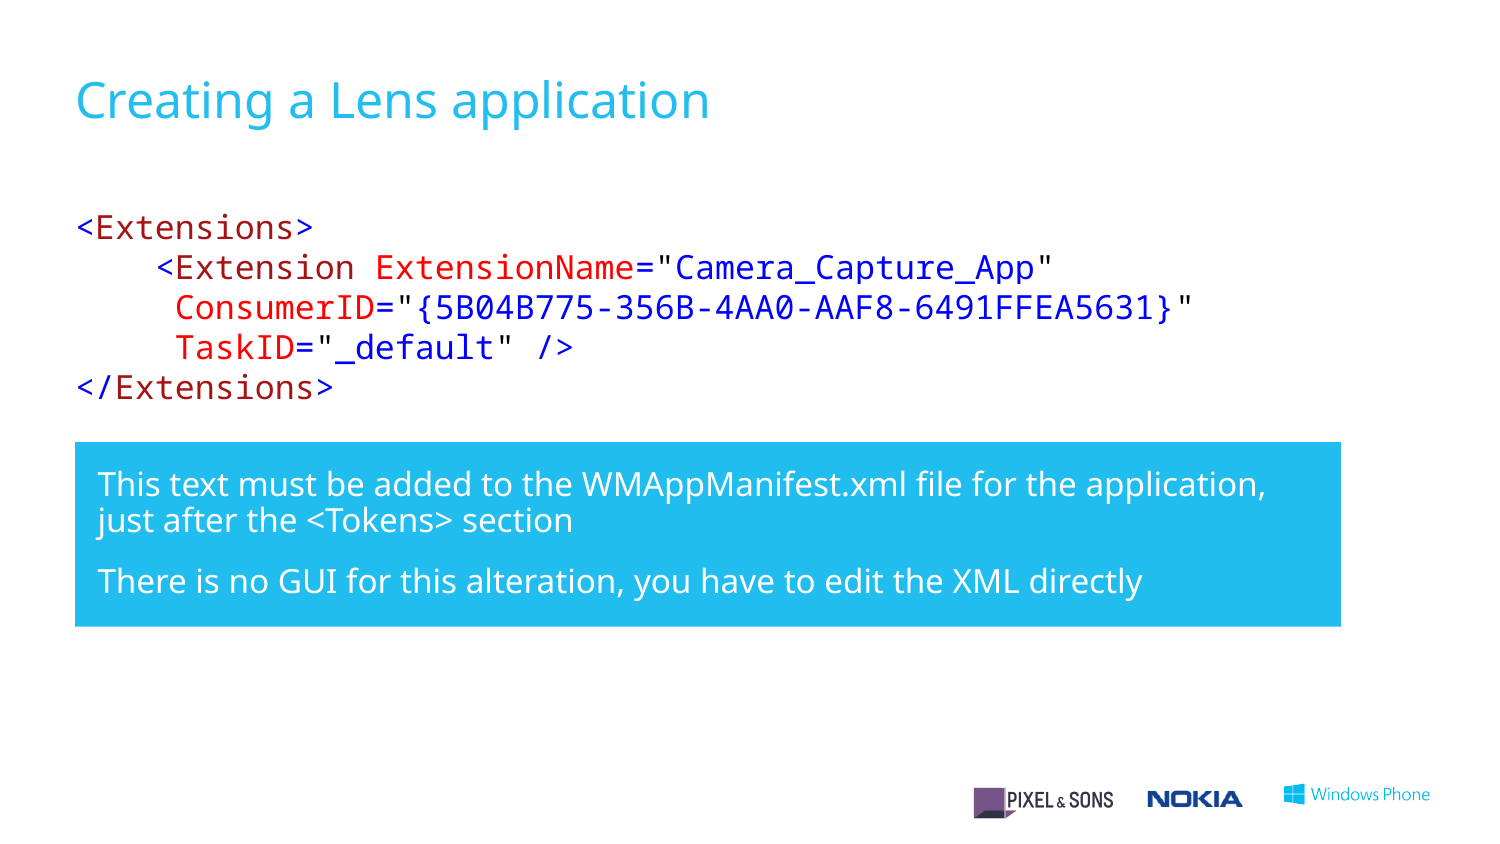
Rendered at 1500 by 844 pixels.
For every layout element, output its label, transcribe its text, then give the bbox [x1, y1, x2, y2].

picture [973, 787, 1113, 819]
picture [1273, 772, 1441, 816]
picture [1147, 790, 1249, 808]
text_box <Extensions> <Extension ExtensionName="Camera_Capture_App" ConsumerID="{5B04B775-356B-4AA0-AAF8-6491FFEA5631}" TaskID="_default" /> </Extensions> [75, 199, 1341, 414]
title Creating a Lens application [75, 65, 1425, 126]
text_box This text must be added to the WMAppManifest.xml file for the application, just after the <Tokens> section There is no GUI for this alteration, you have to edit the XML directly [73, 440, 1343, 629]
